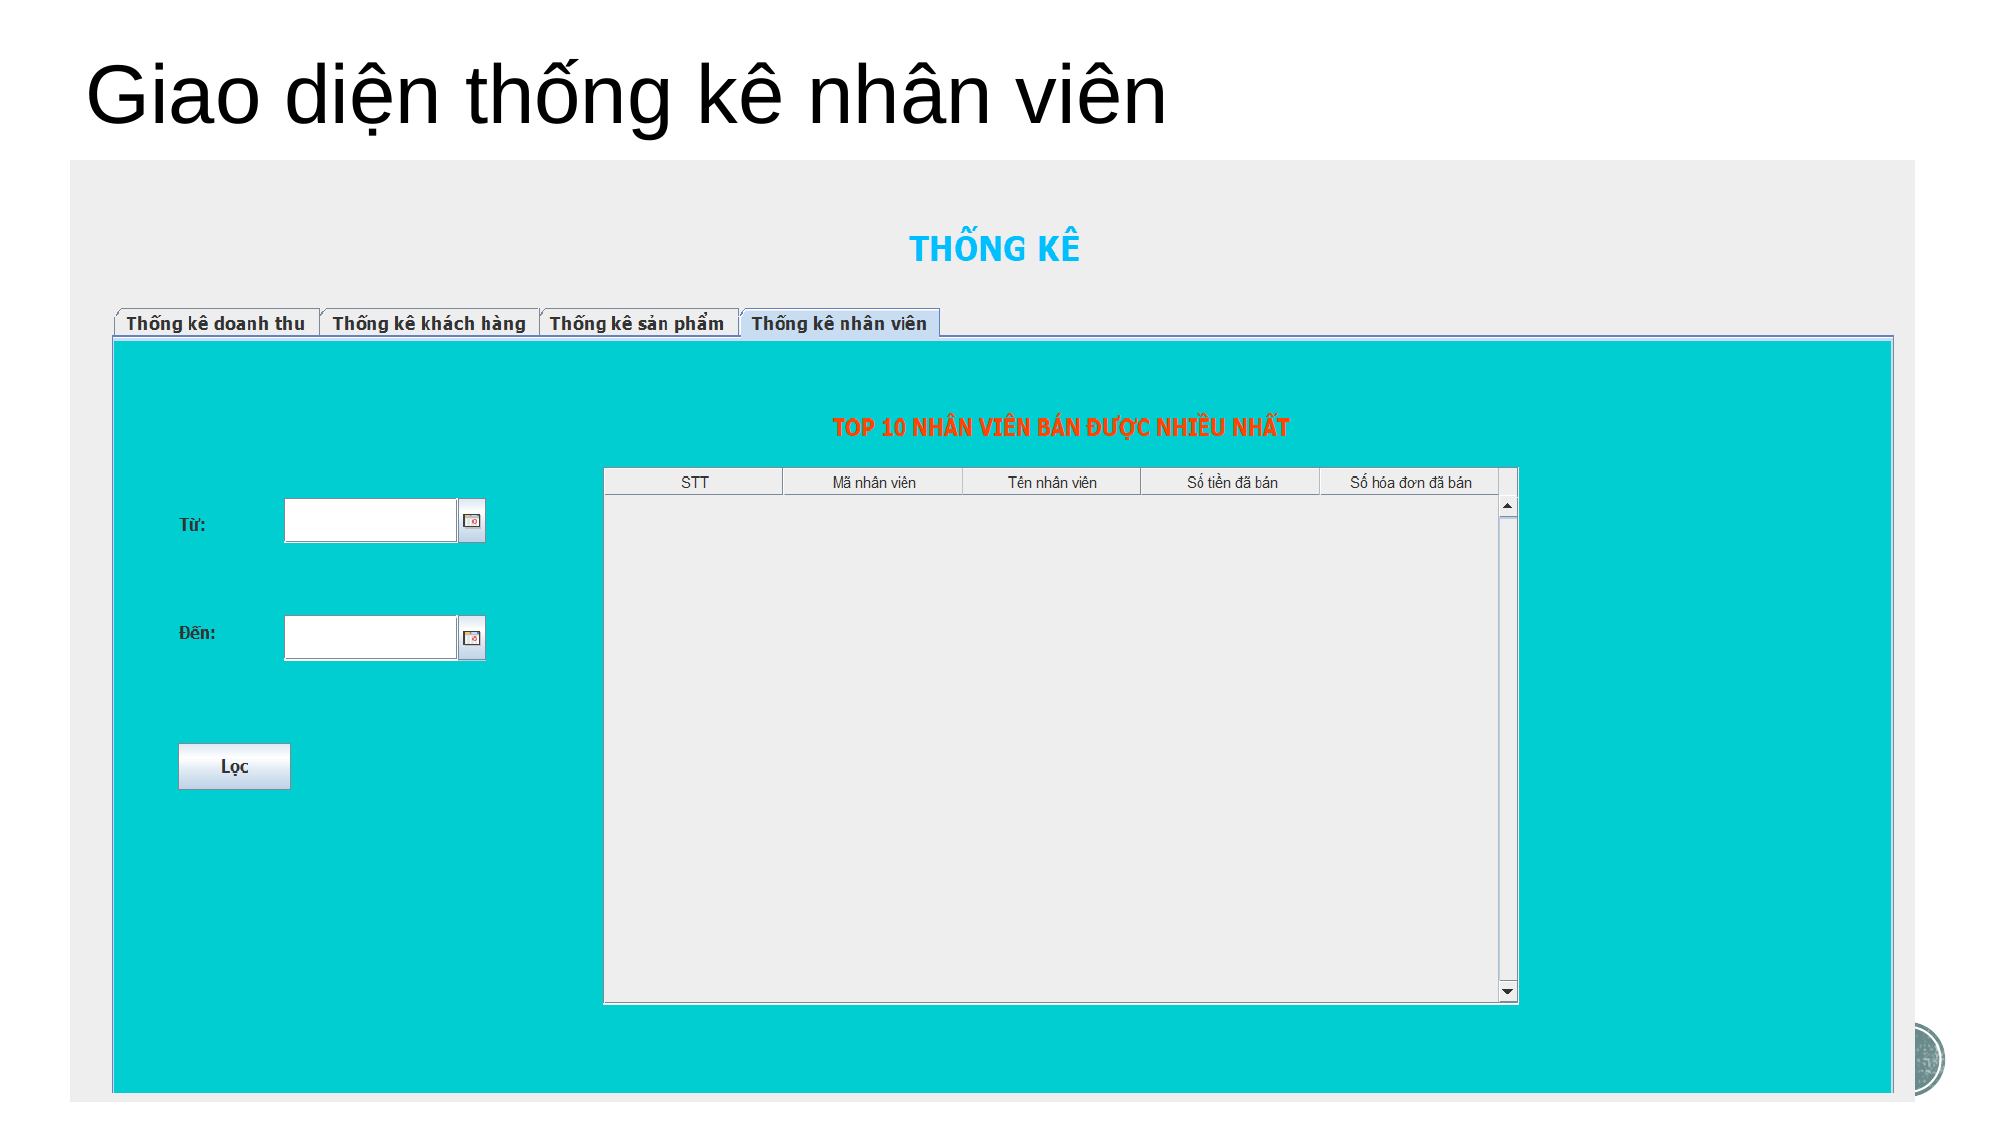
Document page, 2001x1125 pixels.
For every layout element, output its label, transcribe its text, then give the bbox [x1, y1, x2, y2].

title Giao diện thống kê nhân viên [70, 32, 1897, 160]
picture [70, 160, 1915, 1102]
